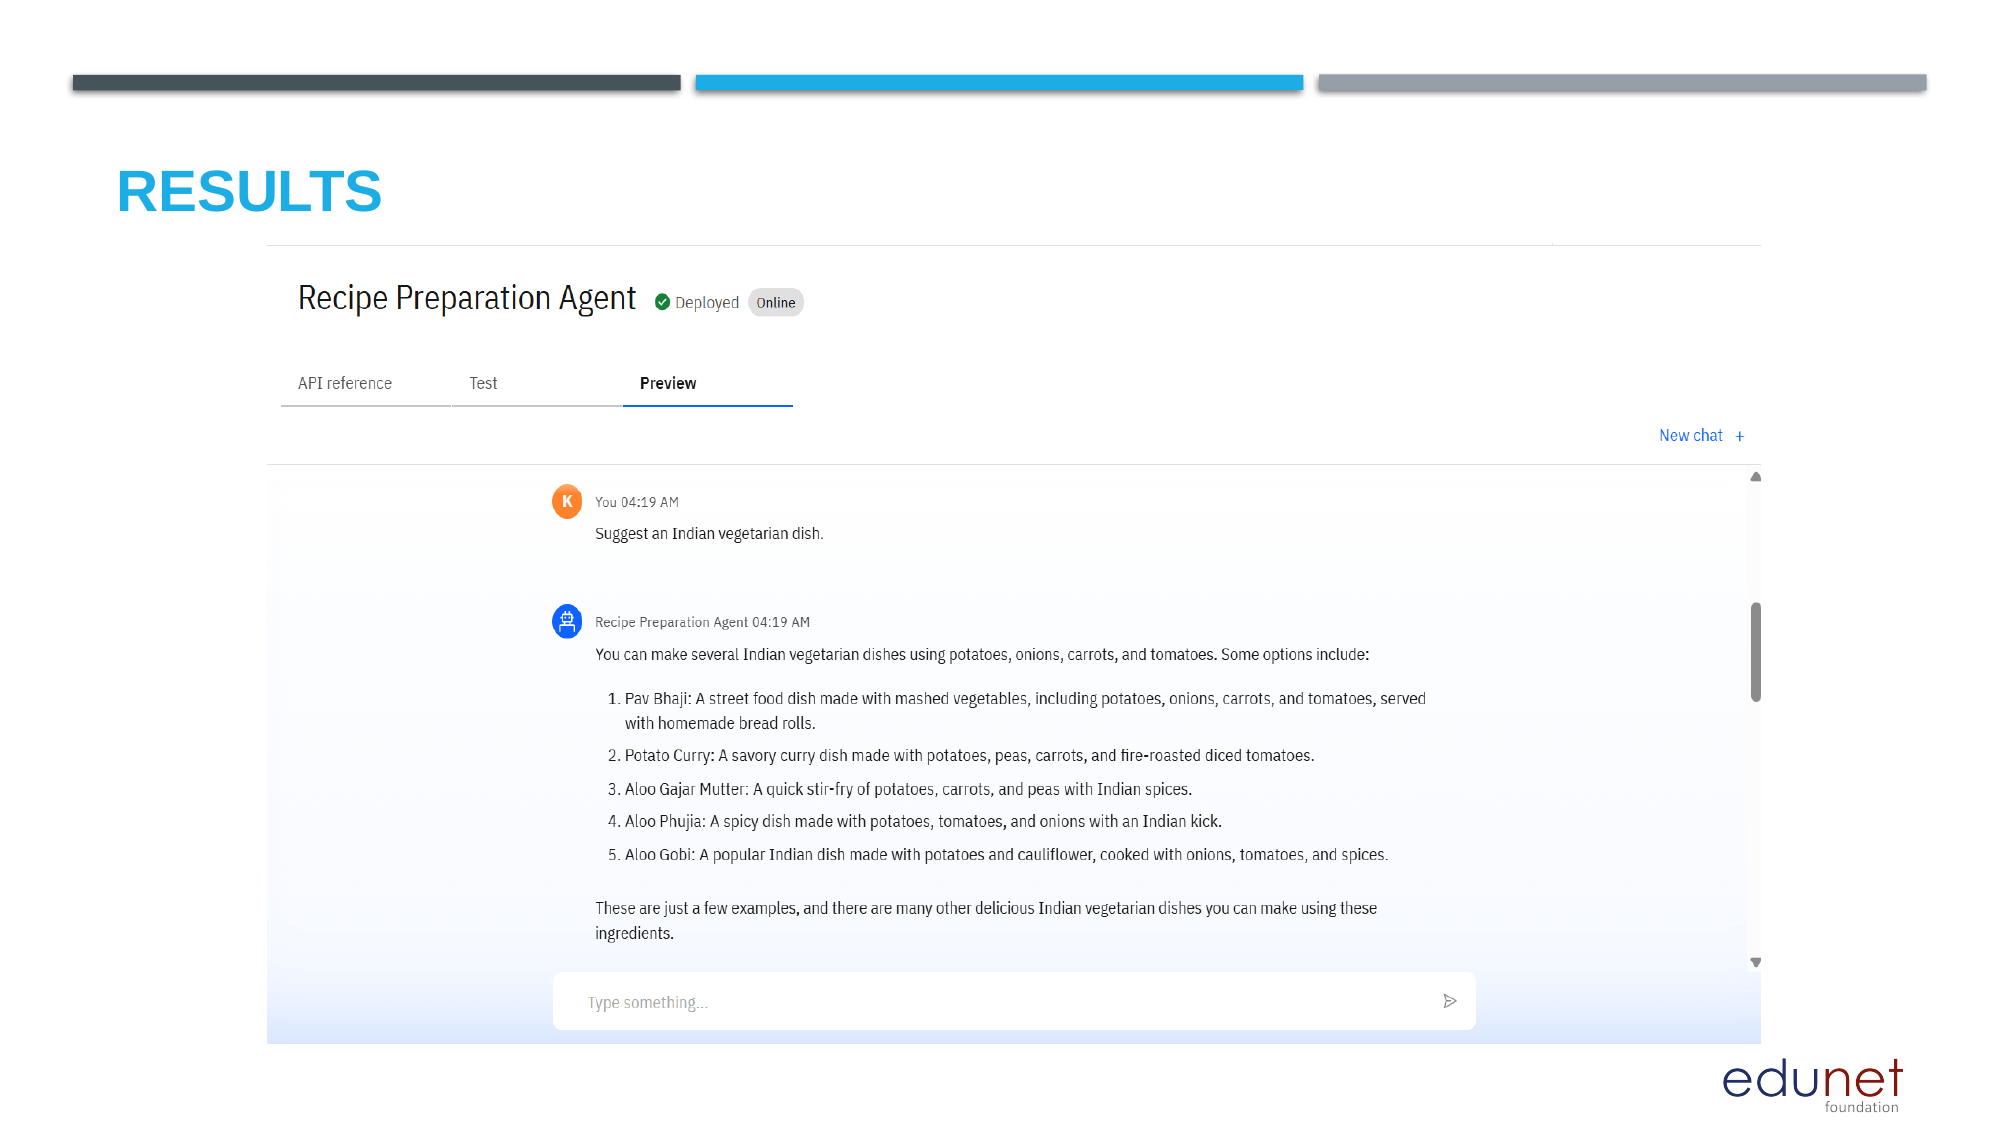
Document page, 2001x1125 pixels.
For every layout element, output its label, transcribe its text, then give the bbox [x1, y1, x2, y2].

title Results [101, 116, 532, 231]
picture [267, 242, 1762, 1045]
picture [1719, 1056, 1905, 1116]
